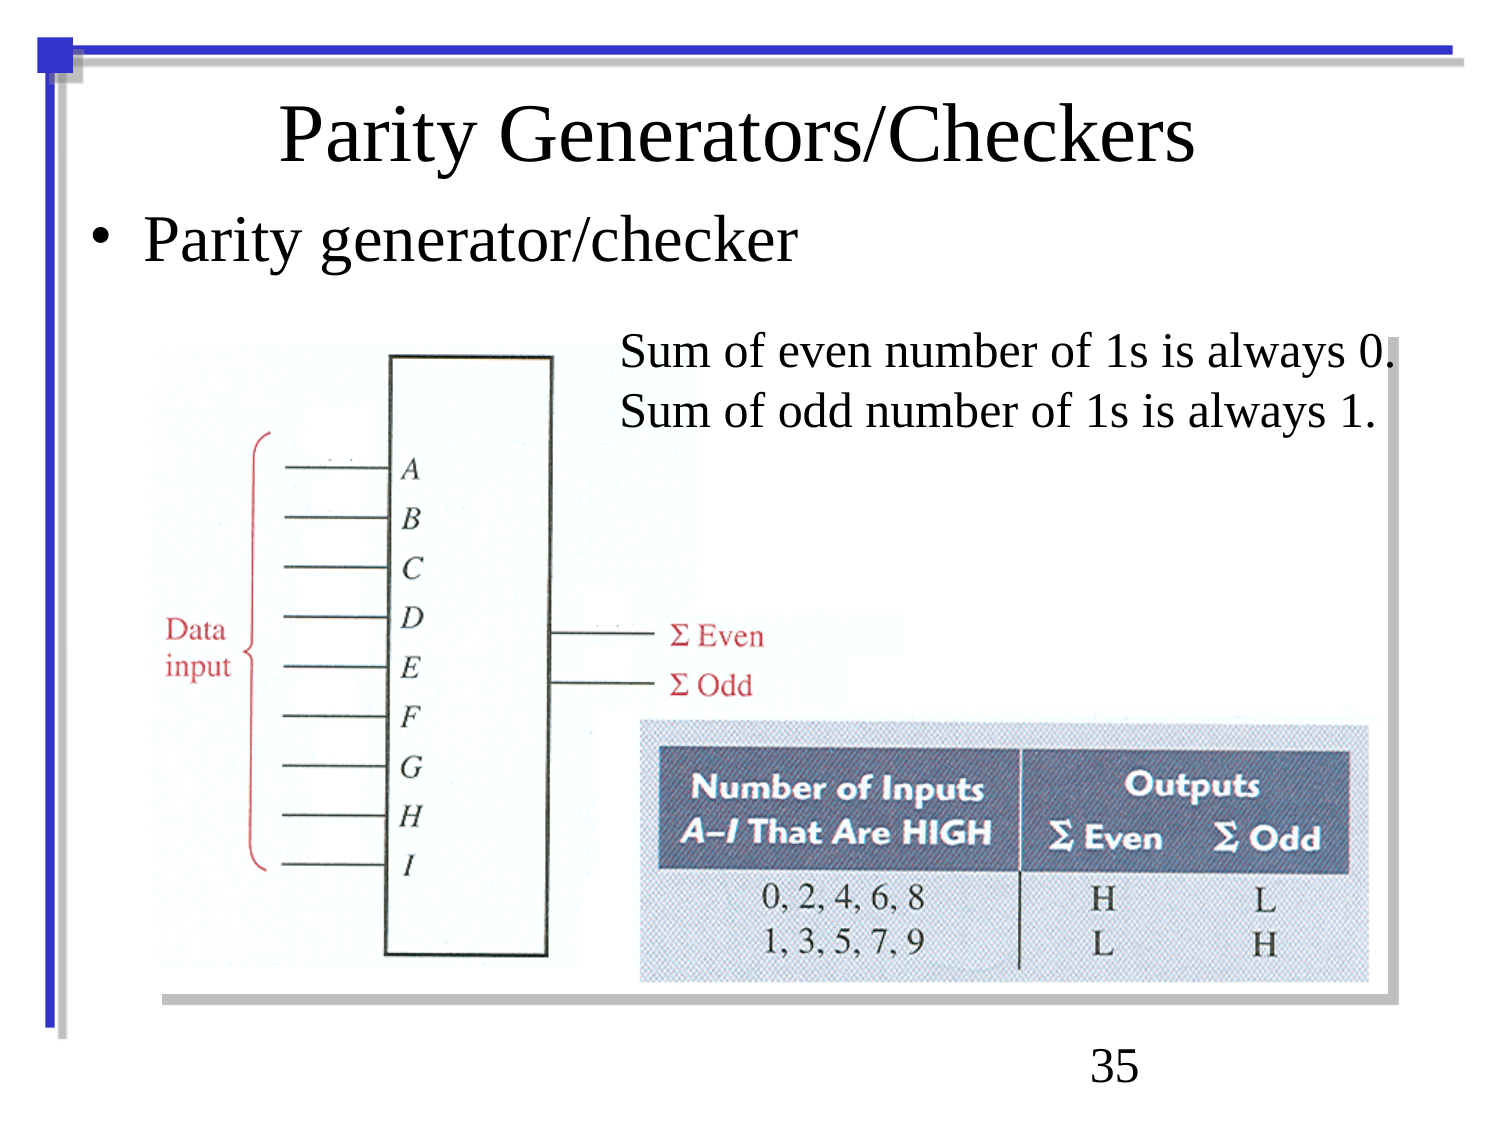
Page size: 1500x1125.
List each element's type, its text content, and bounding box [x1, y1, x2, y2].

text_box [37, 37, 1448, 1023]
picture [149, 324, 1388, 994]
slide_number 35 [1074, 1025, 1386, 1098]
